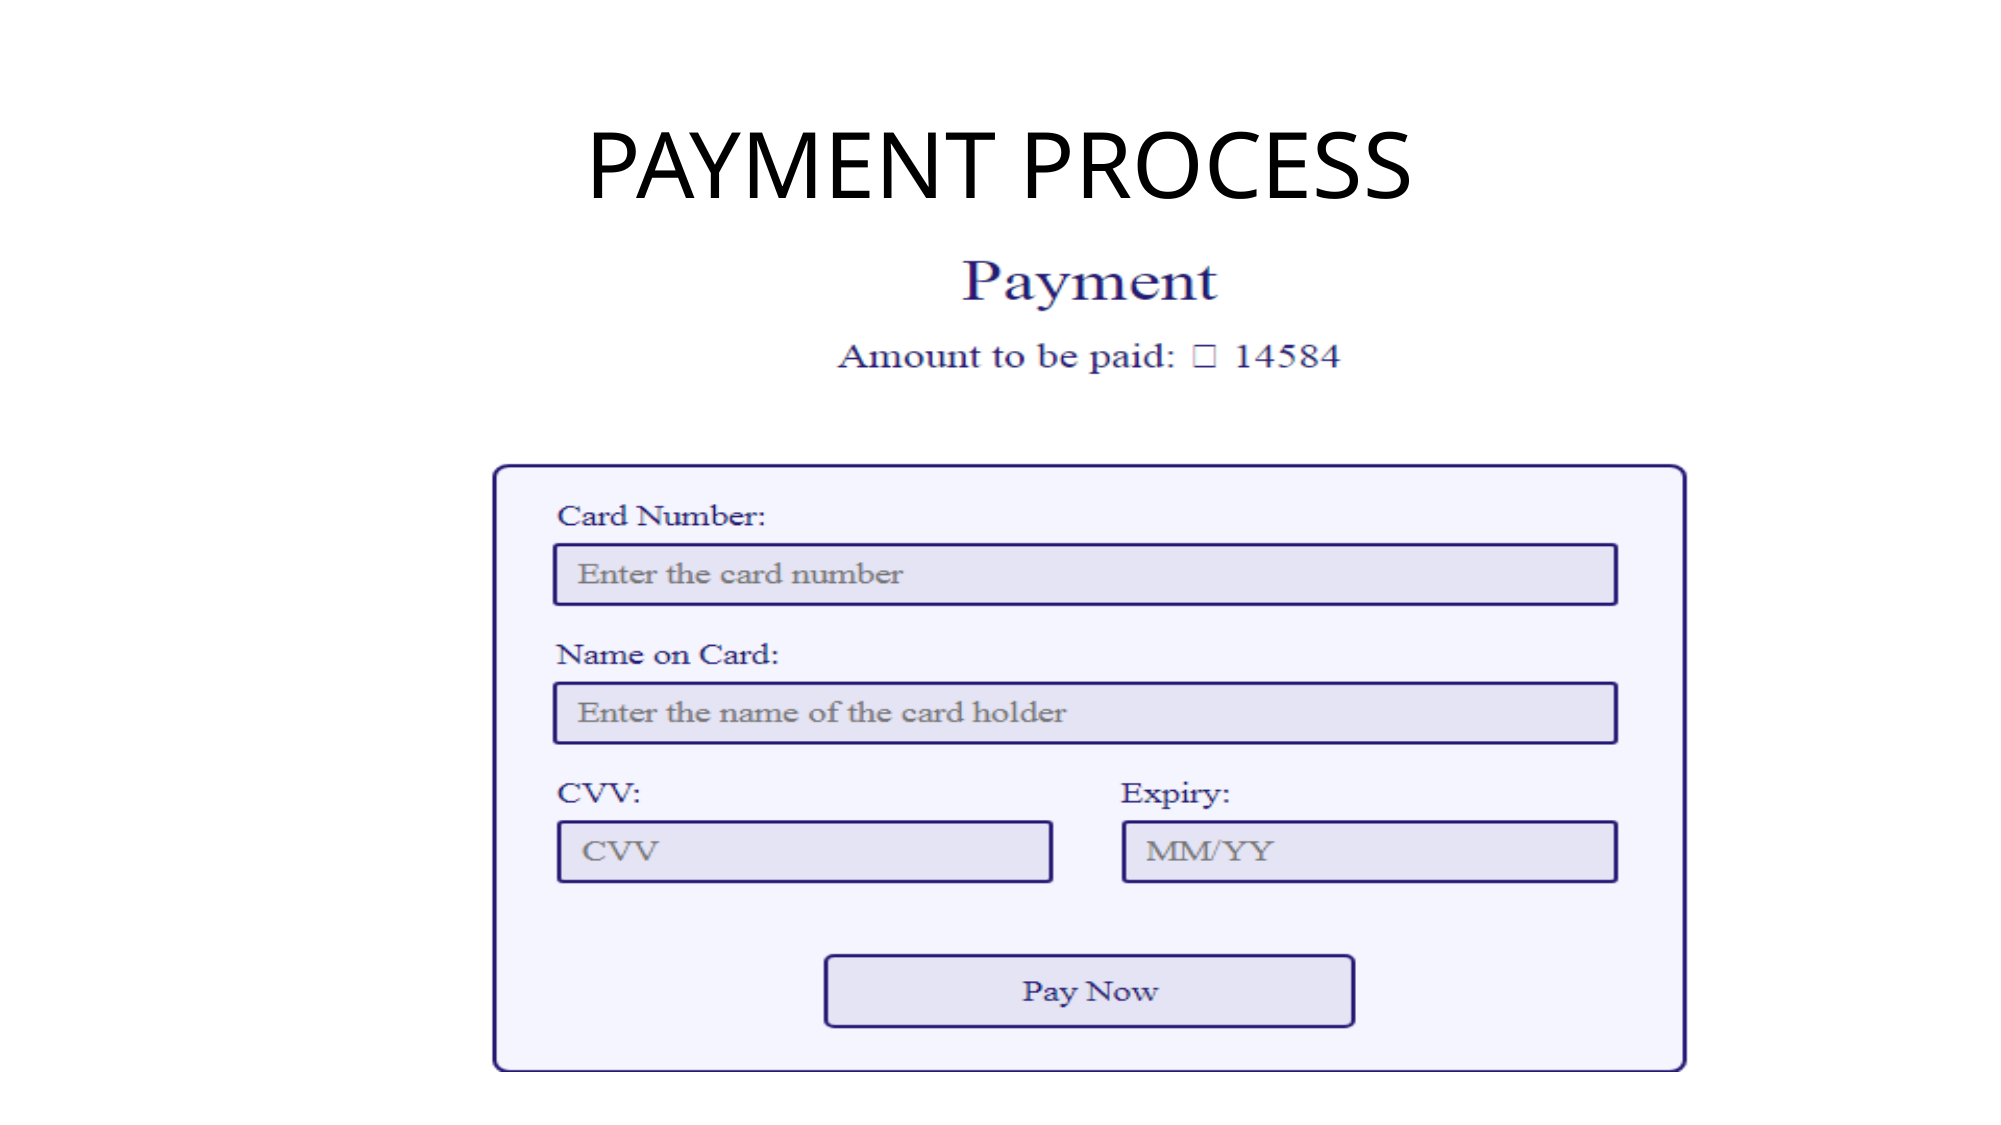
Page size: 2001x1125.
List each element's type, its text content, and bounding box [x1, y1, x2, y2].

title PAYMENT PROCESS [137, 59, 1863, 278]
picture [395, 213, 1727, 1072]
